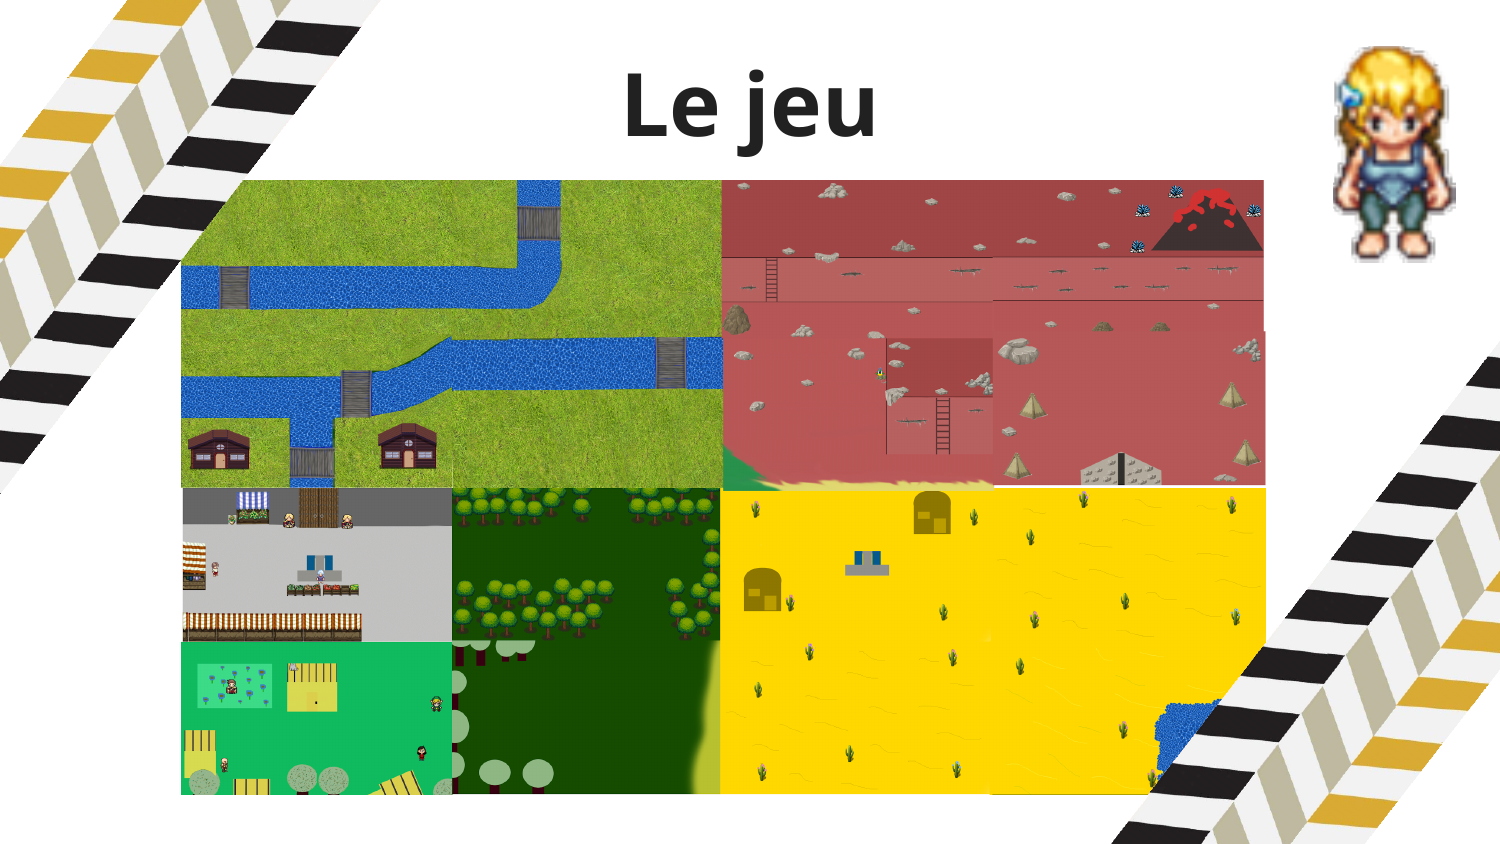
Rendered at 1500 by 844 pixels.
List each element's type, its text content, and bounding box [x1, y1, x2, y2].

picture [0, 0, 1500, 844]
picture [1333, 45, 1456, 264]
title Le jeu [51, 33, 101, 38]
title Le jeu [354, 33, 1449, 165]
